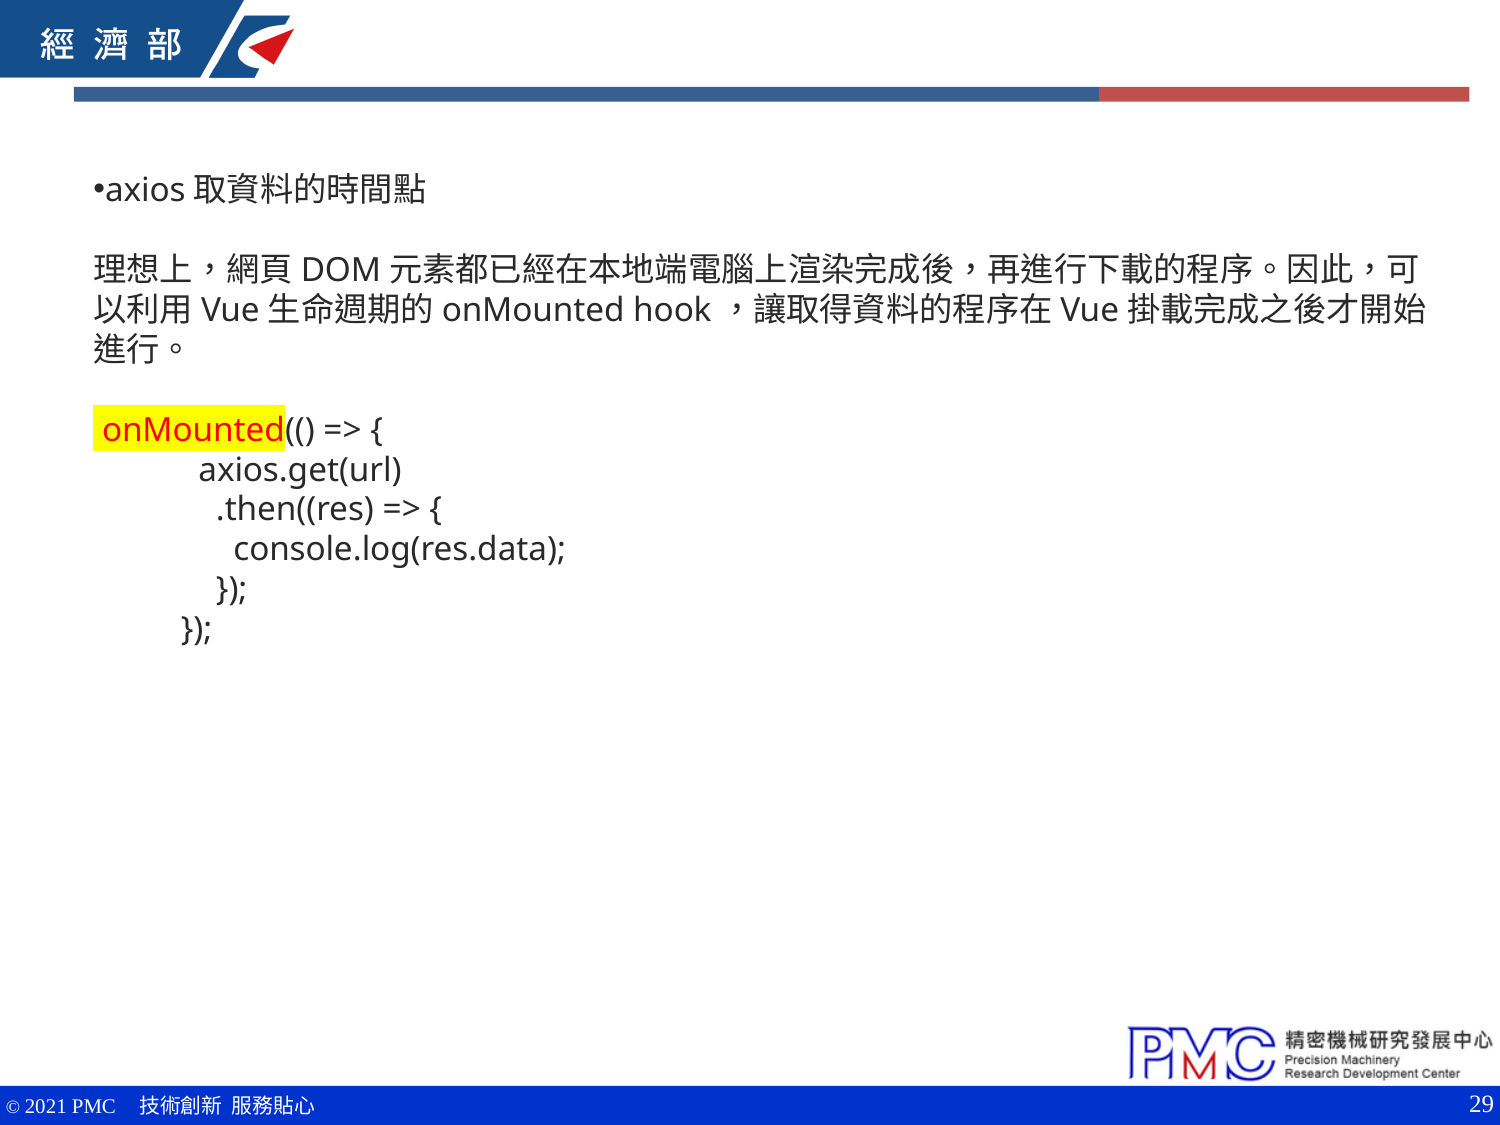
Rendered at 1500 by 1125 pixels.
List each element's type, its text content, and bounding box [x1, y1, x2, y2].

slide_number 29 [1439, 1086, 1500, 1124]
picture [1126, 1024, 1493, 1083]
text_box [73, 86, 1470, 102]
picture [0, 0, 294, 78]
text_box axios取資料的時間點 理想上，網頁DOM元素都已經在本地端電腦上渲染完成後，再進行下載的程序。因此，可以利用Vue生命週期的onMounted hook，讓取得資料的程序在Vue掛載完成之後才開始進行。 onMounted(() => { axios.get(url) .then((res) => { console.log(res.data); }); }); [78, 160, 1447, 655]
